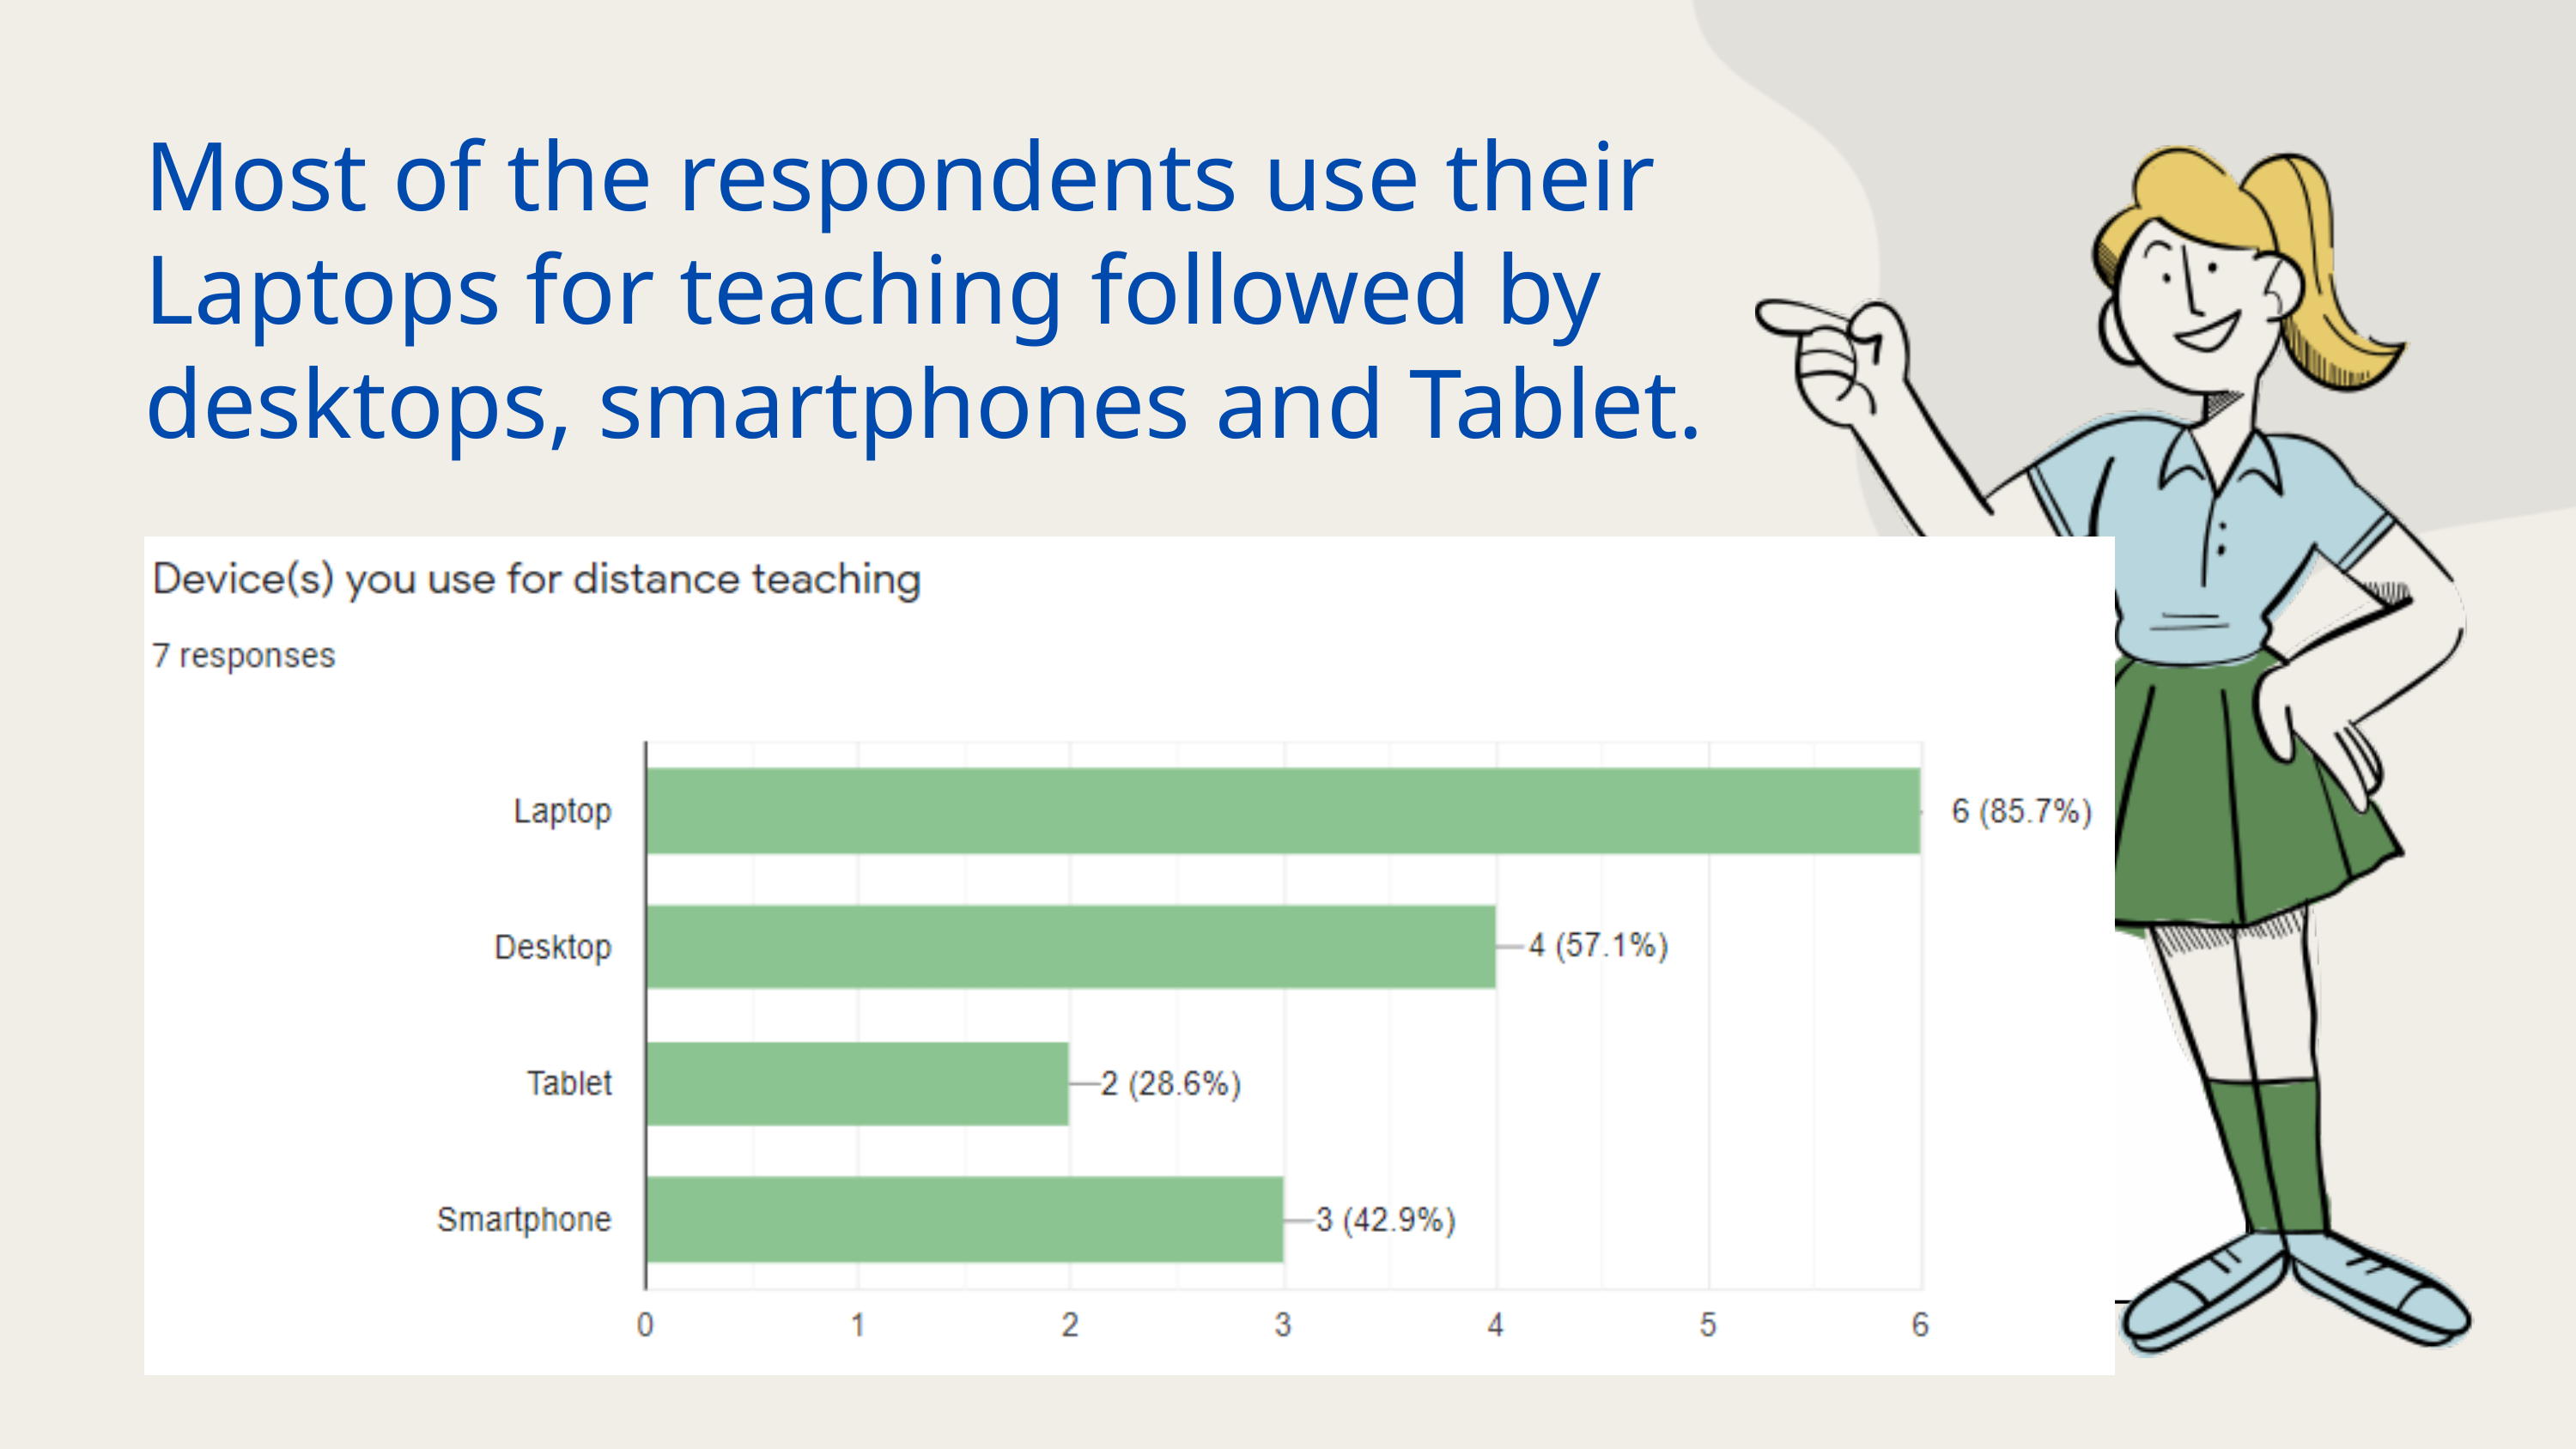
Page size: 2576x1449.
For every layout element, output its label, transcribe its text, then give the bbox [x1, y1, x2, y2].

picture [144, 0, 2576, 1375]
text_box Most of the respondents use their Laptops for teaching followed by desktops, smartphones and Tablet. [144, 116, 1620, 458]
